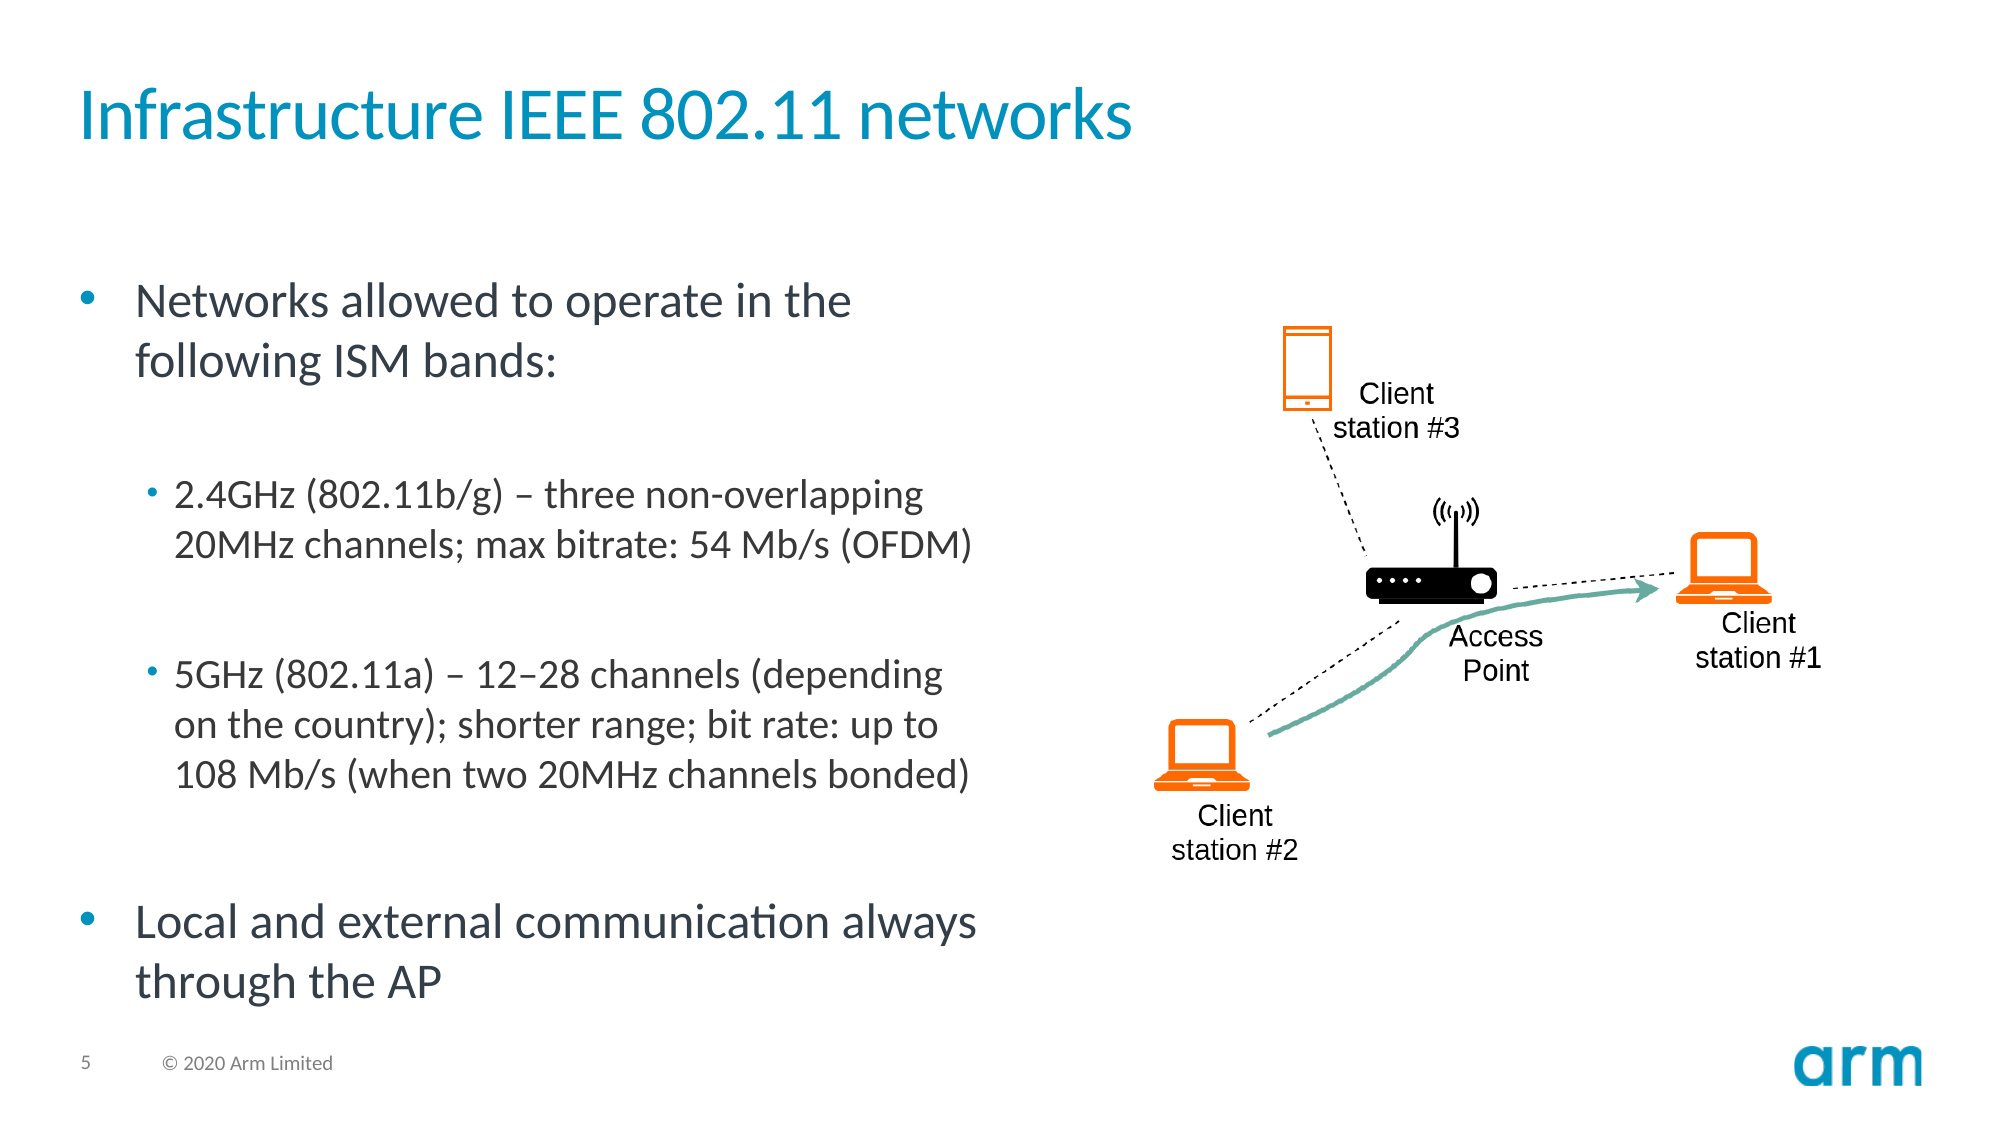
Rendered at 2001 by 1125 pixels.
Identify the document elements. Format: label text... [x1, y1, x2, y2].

list Networks allowed to operate in the following ISM bands: 2.4GHz (802.11b/g) – three non-overlapping 20MHz channels; max bitrate: 54 Mb/s (OFDM) 5GHz (802.11a) – 12–28 channels (depending on the country); shorter range; bit rate: up to 108 Mb/s (when two 20MHz channels bonded) Local and external communication always through the AP [78, 267, 978, 938]
title Infrastructure IEEE 802.11 networks [78, 78, 1922, 163]
picture [1153, 325, 1843, 866]
